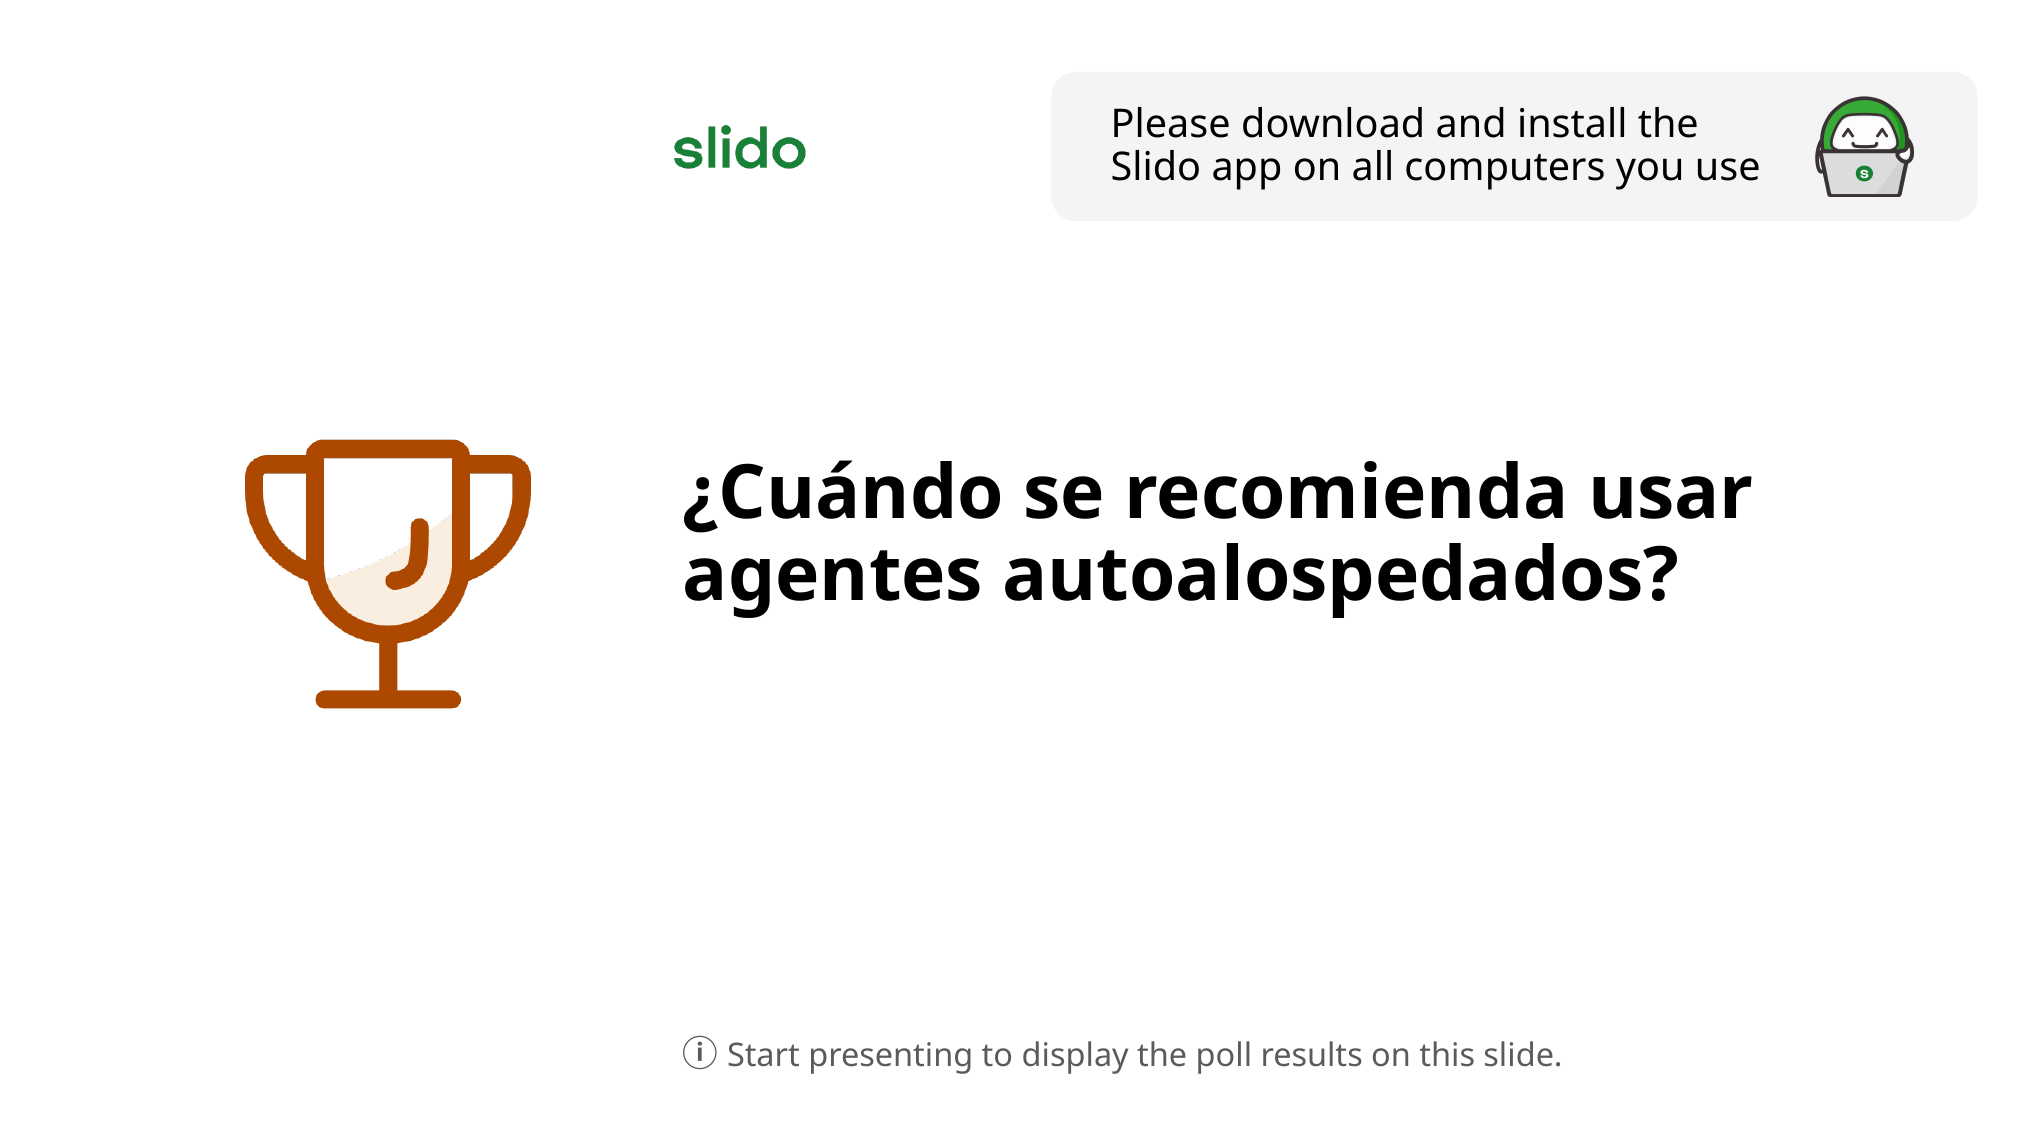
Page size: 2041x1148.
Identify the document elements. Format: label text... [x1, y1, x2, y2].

picture [193, 379, 582, 768]
picture [652, 102, 827, 191]
picture [1813, 96, 1914, 197]
text_box Please download and install the Slido app on all computers you use [1050, 71, 1979, 222]
text_box ⓘ Start presenting to display the poll results on this slide. [652, 1011, 1878, 1099]
text_box ¿Cuándo se recomienda usar agentes autoalospedados? [652, 430, 1878, 718]
